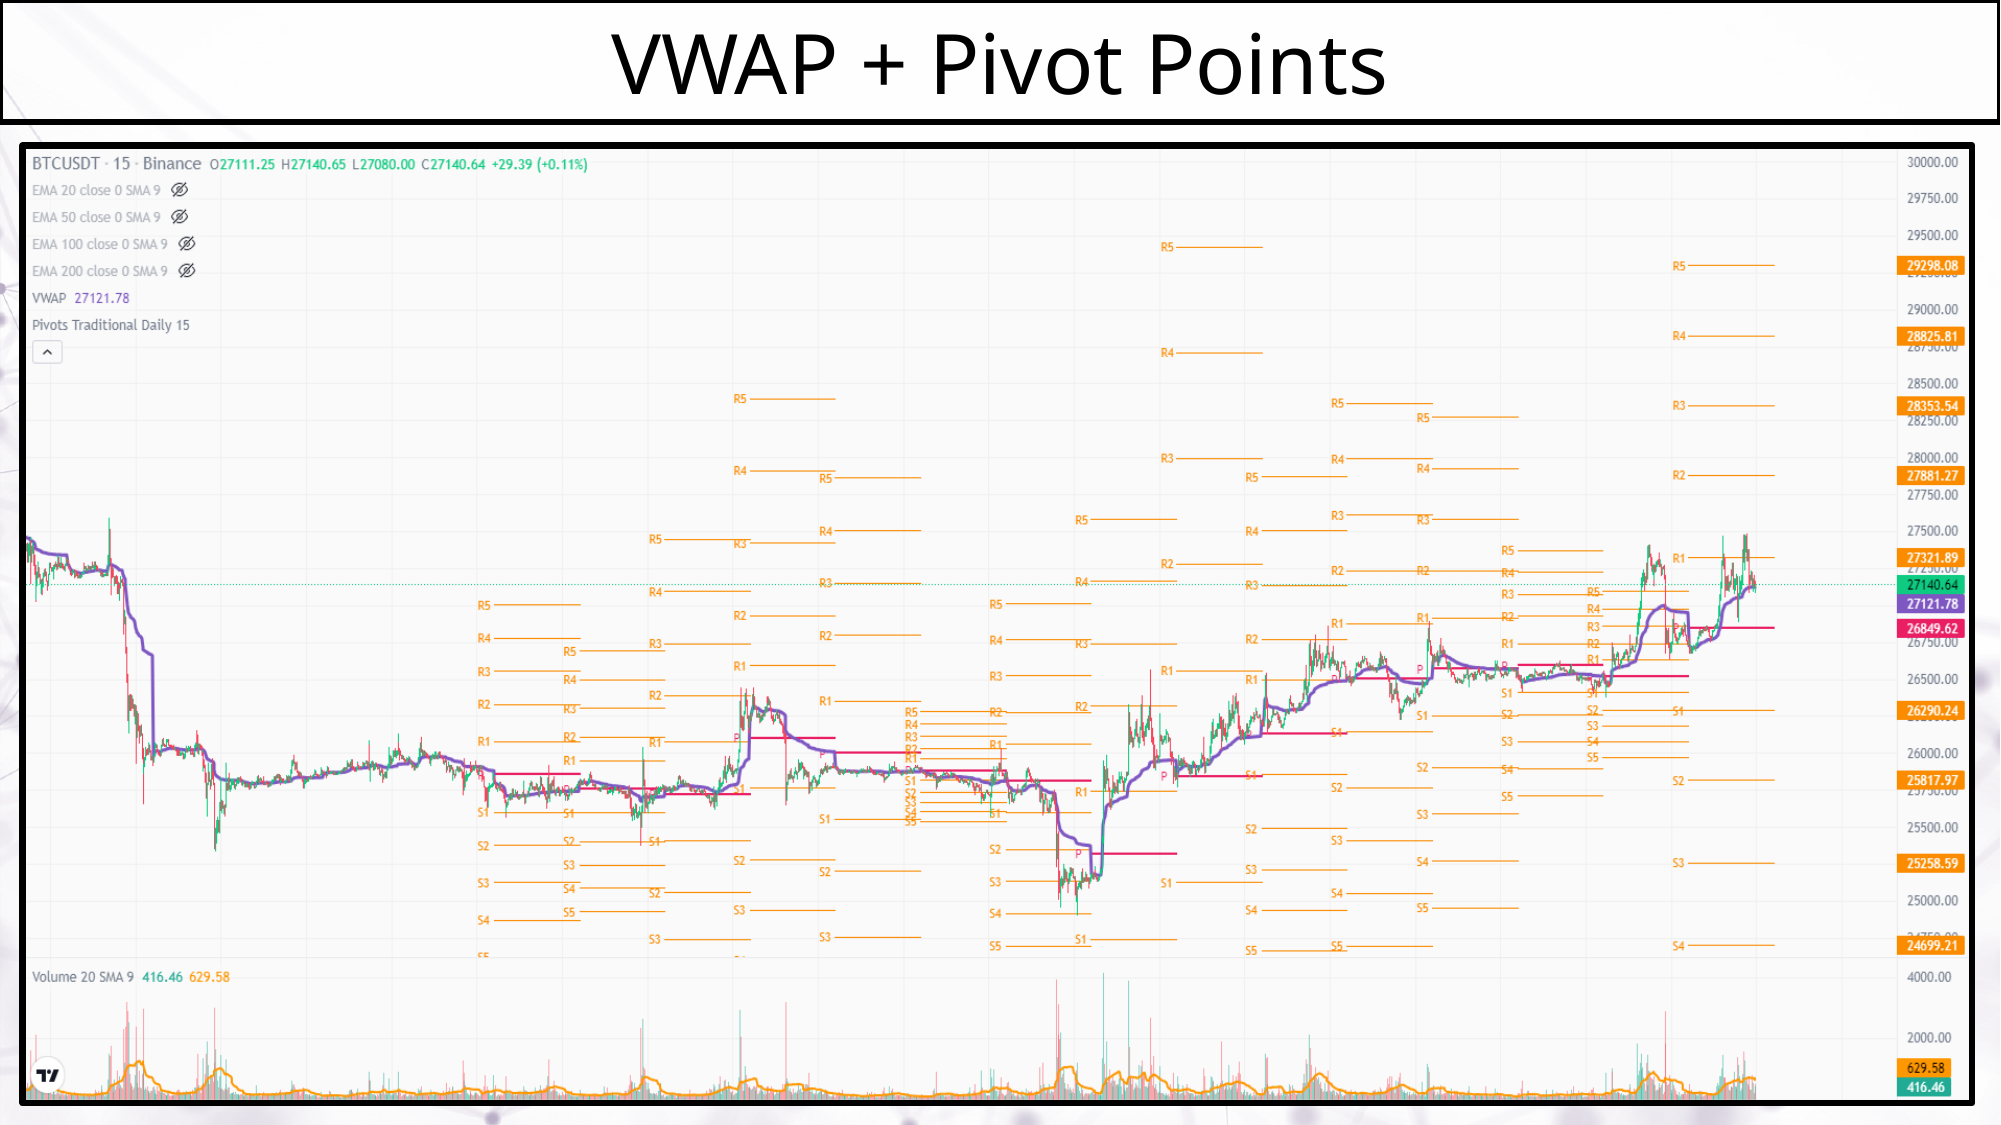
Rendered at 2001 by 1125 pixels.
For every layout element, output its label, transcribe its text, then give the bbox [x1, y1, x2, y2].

title VWAP + Pivot Points [0, 0, 2000, 123]
picture [25, 148, 1970, 1101]
